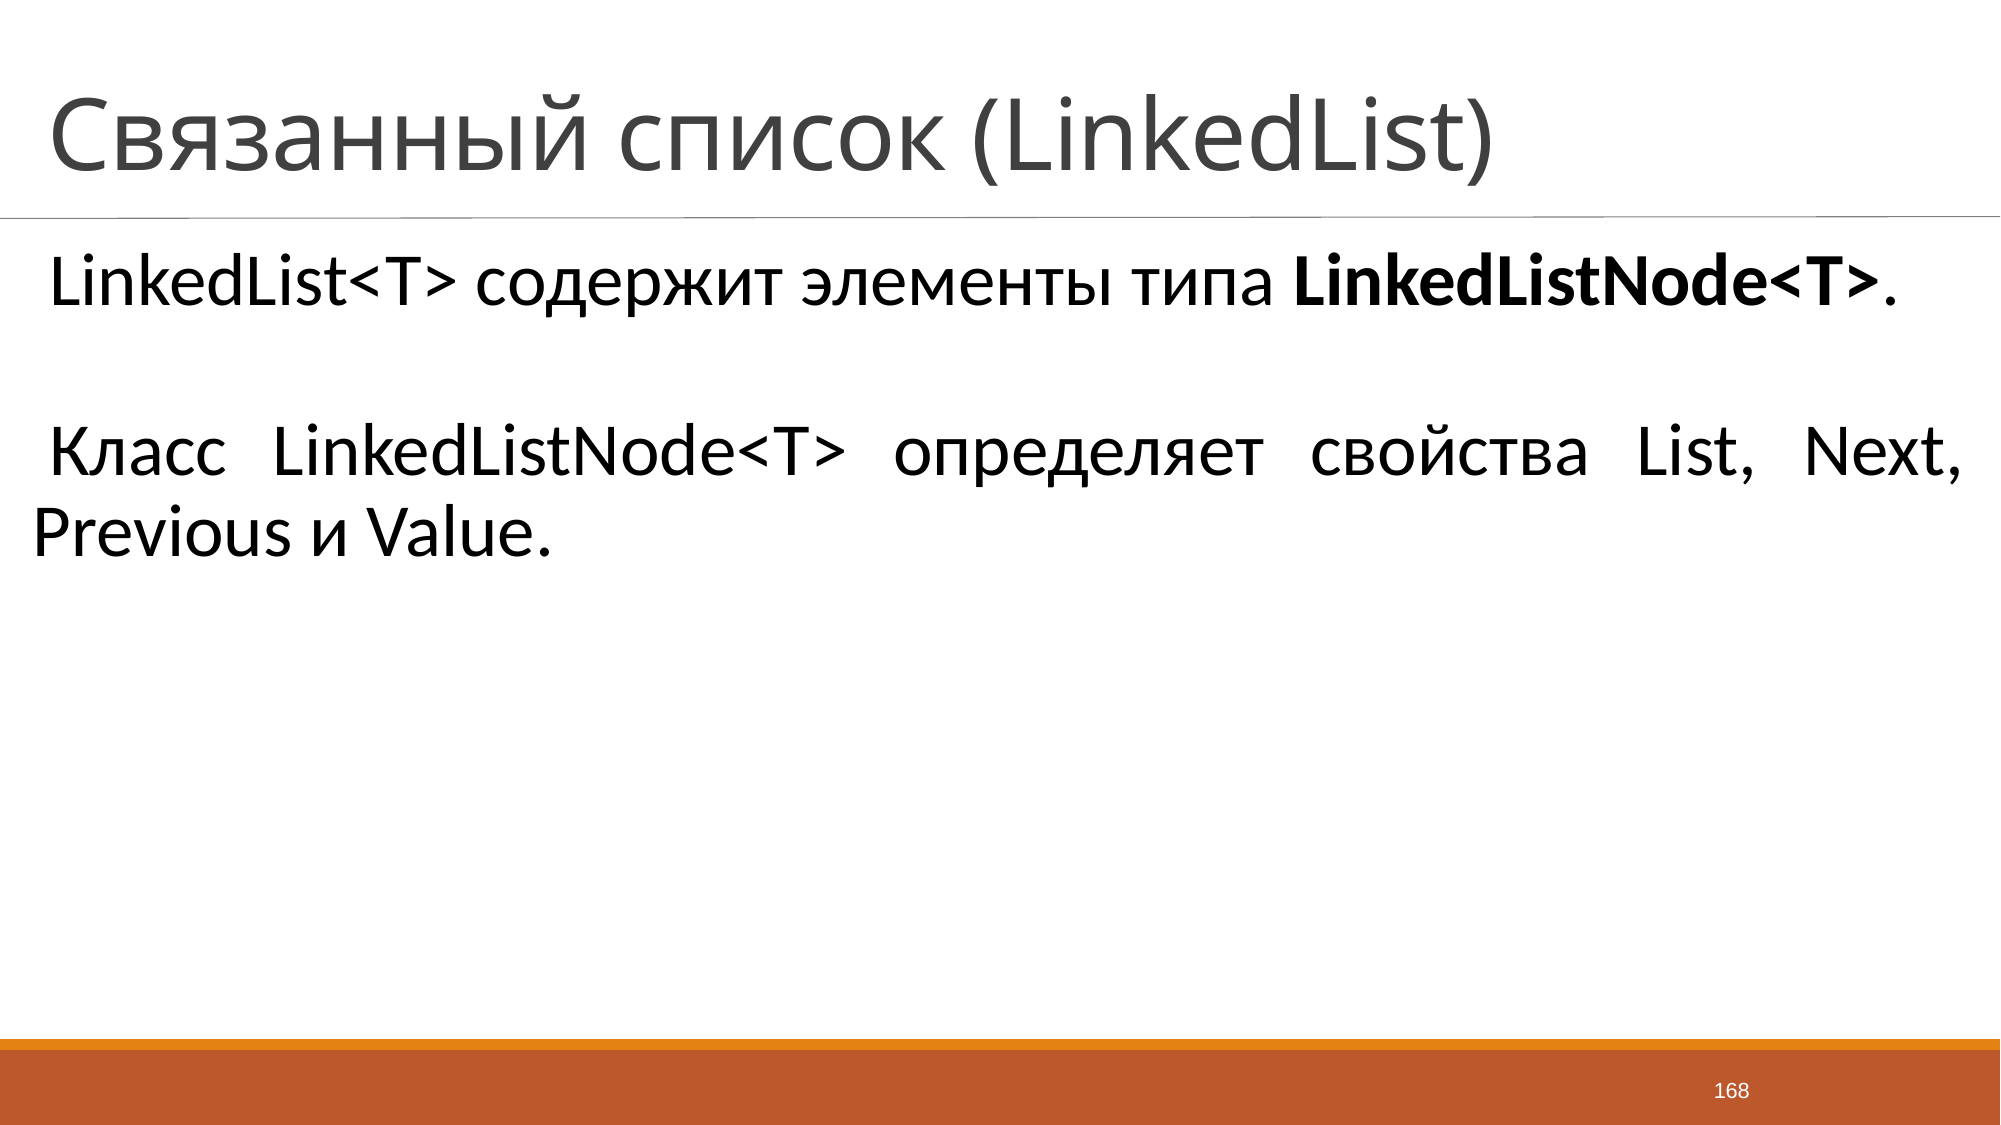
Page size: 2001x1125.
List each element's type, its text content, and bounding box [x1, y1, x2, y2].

title Связанный список (LinkedList) [32, 47, 1967, 198]
slide_number 168 [1624, 1059, 1840, 1120]
list LinkedList<T> содержит элементы типа LinkedListNode<T>. Класс LinkedListNode<T> определяет свойства List, Next, Previous и Value. [32, 233, 1967, 1025]
